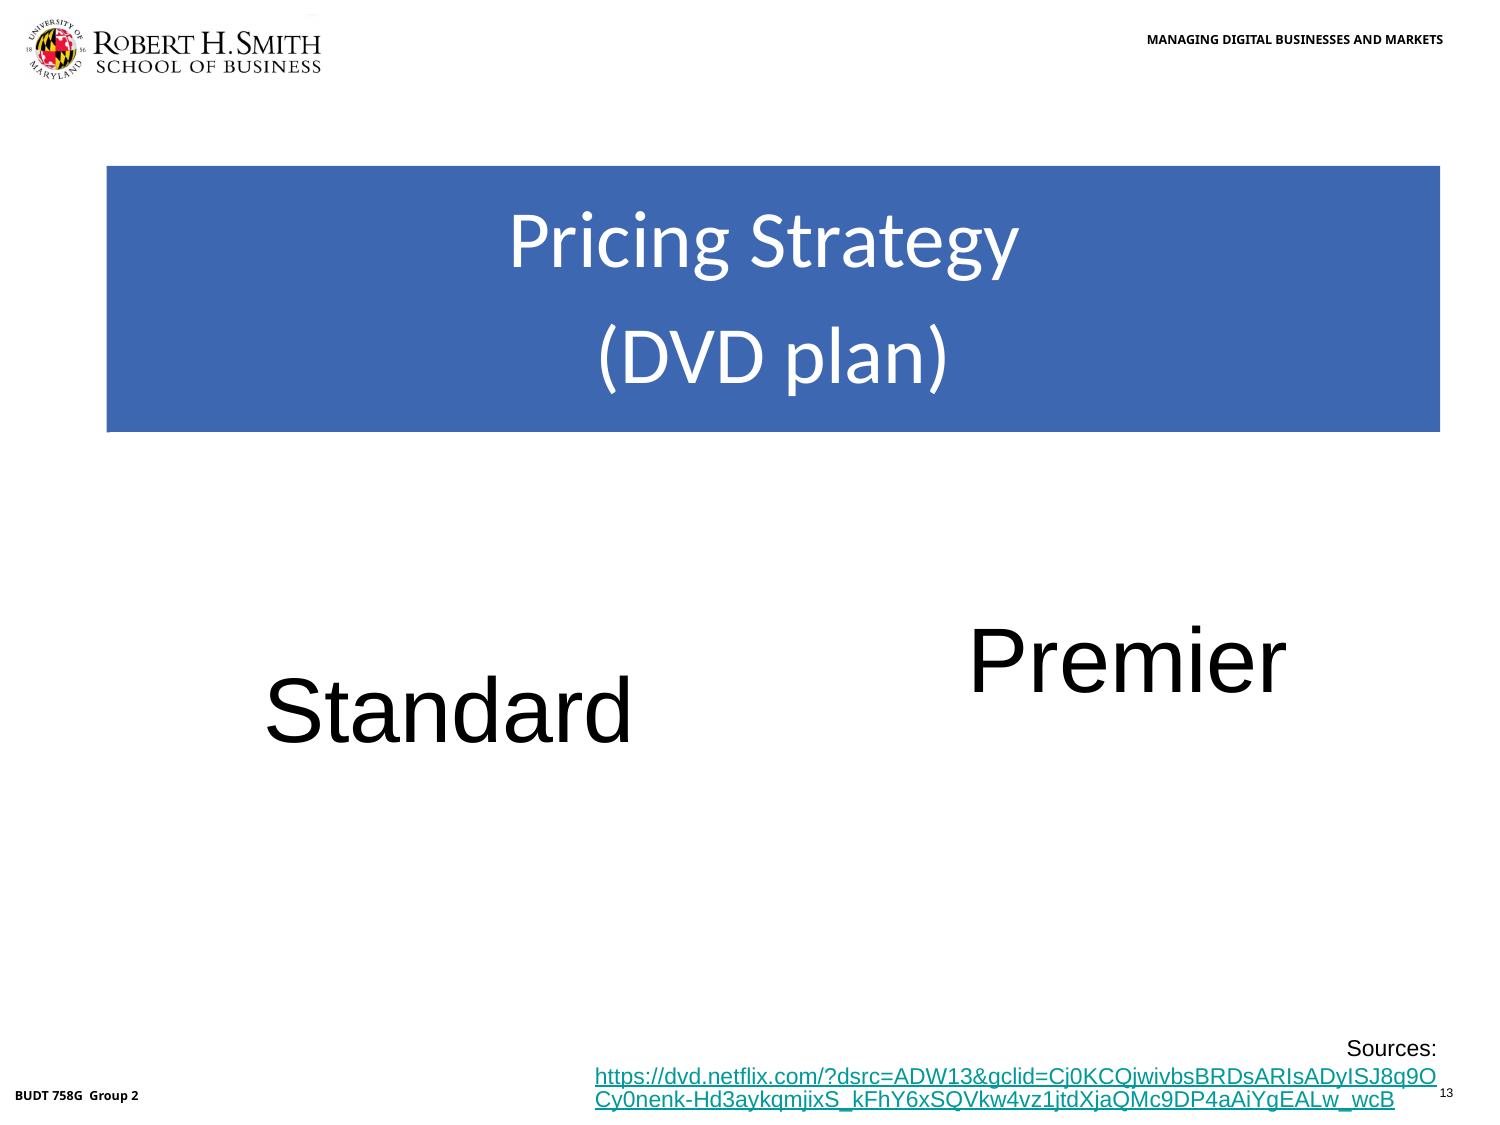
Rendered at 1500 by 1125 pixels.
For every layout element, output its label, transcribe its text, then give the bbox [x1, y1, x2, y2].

picture [21, 14, 323, 82]
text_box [713, 432, 1444, 993]
text_box Sources: https://dvd.netflix.com/?dsrc=ADW13&gclid=Cj0KCQjwivbsBRDsARIsADyISJ8q9OCy0nenk-Hd3aykqmjixS_kFhY6xSQVkw4vz1jtdXjaQMc9DP4aAiYgEALw_wcB [580, 1026, 1459, 1097]
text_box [106, 165, 1441, 433]
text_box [109, 432, 710, 993]
